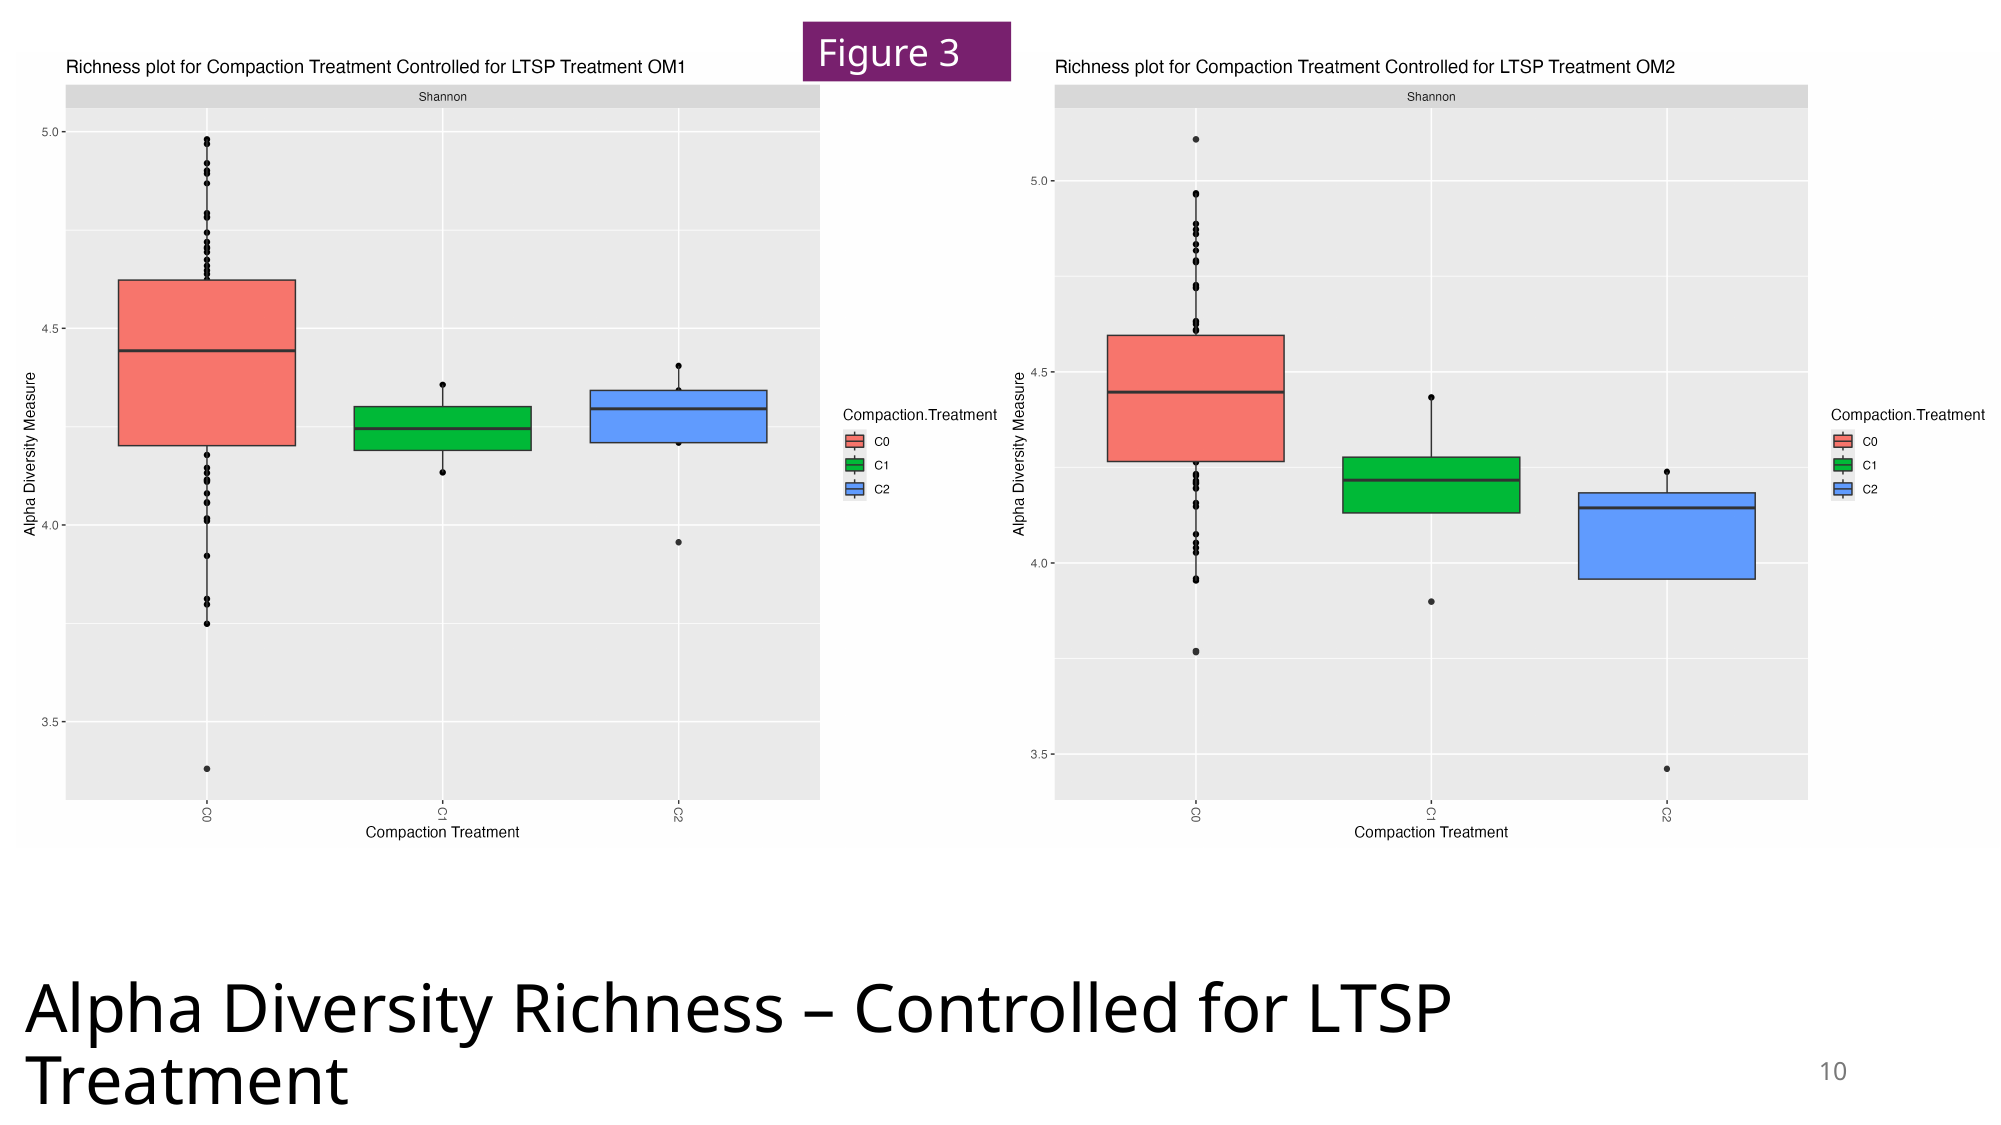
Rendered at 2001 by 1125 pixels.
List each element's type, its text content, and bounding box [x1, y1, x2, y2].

title Alpha Diversity Richness – Controlled for LTSP Treatment [10, 974, 1764, 1121]
picture [15, 51, 2000, 849]
slide_number 10 [1764, 1042, 1863, 1103]
text_box Figure 3 [802, 21, 1012, 51]
